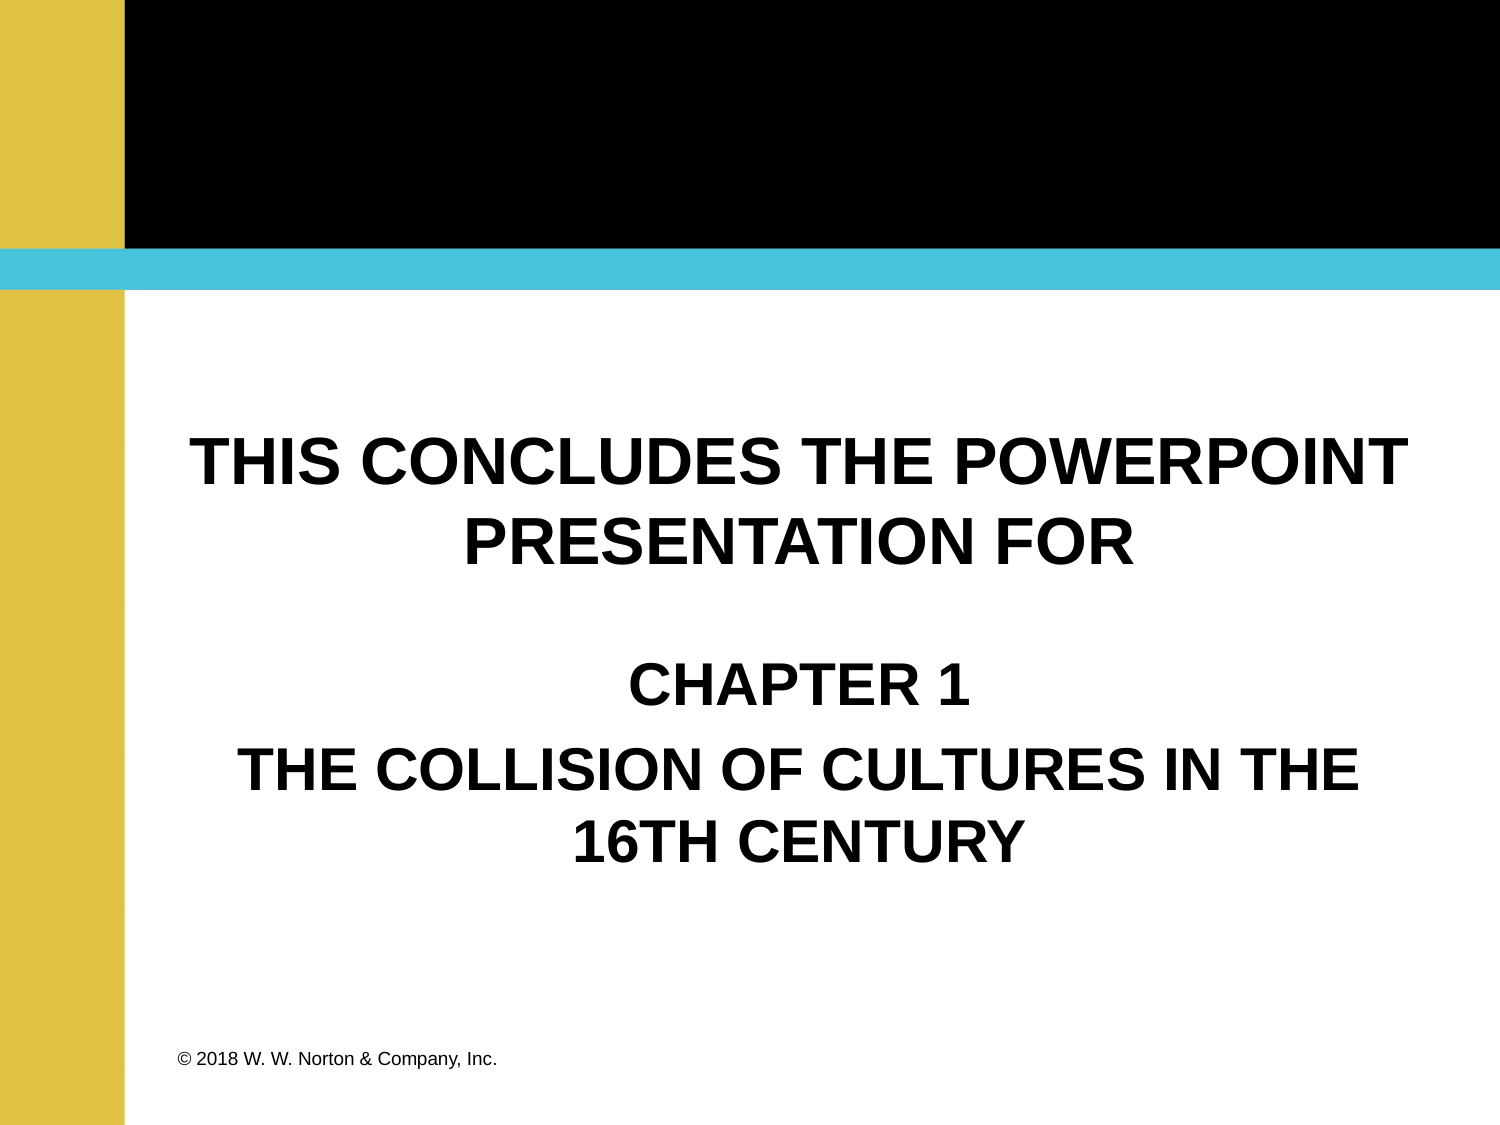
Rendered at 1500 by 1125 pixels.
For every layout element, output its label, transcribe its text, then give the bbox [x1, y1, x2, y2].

title This Concludes the PowerPoint Presentation for [162, 410, 1438, 635]
list Chapter 1 The Collision of Cultures in the 16th Century [162, 637, 1438, 884]
picture [0, 0, 1500, 1125]
